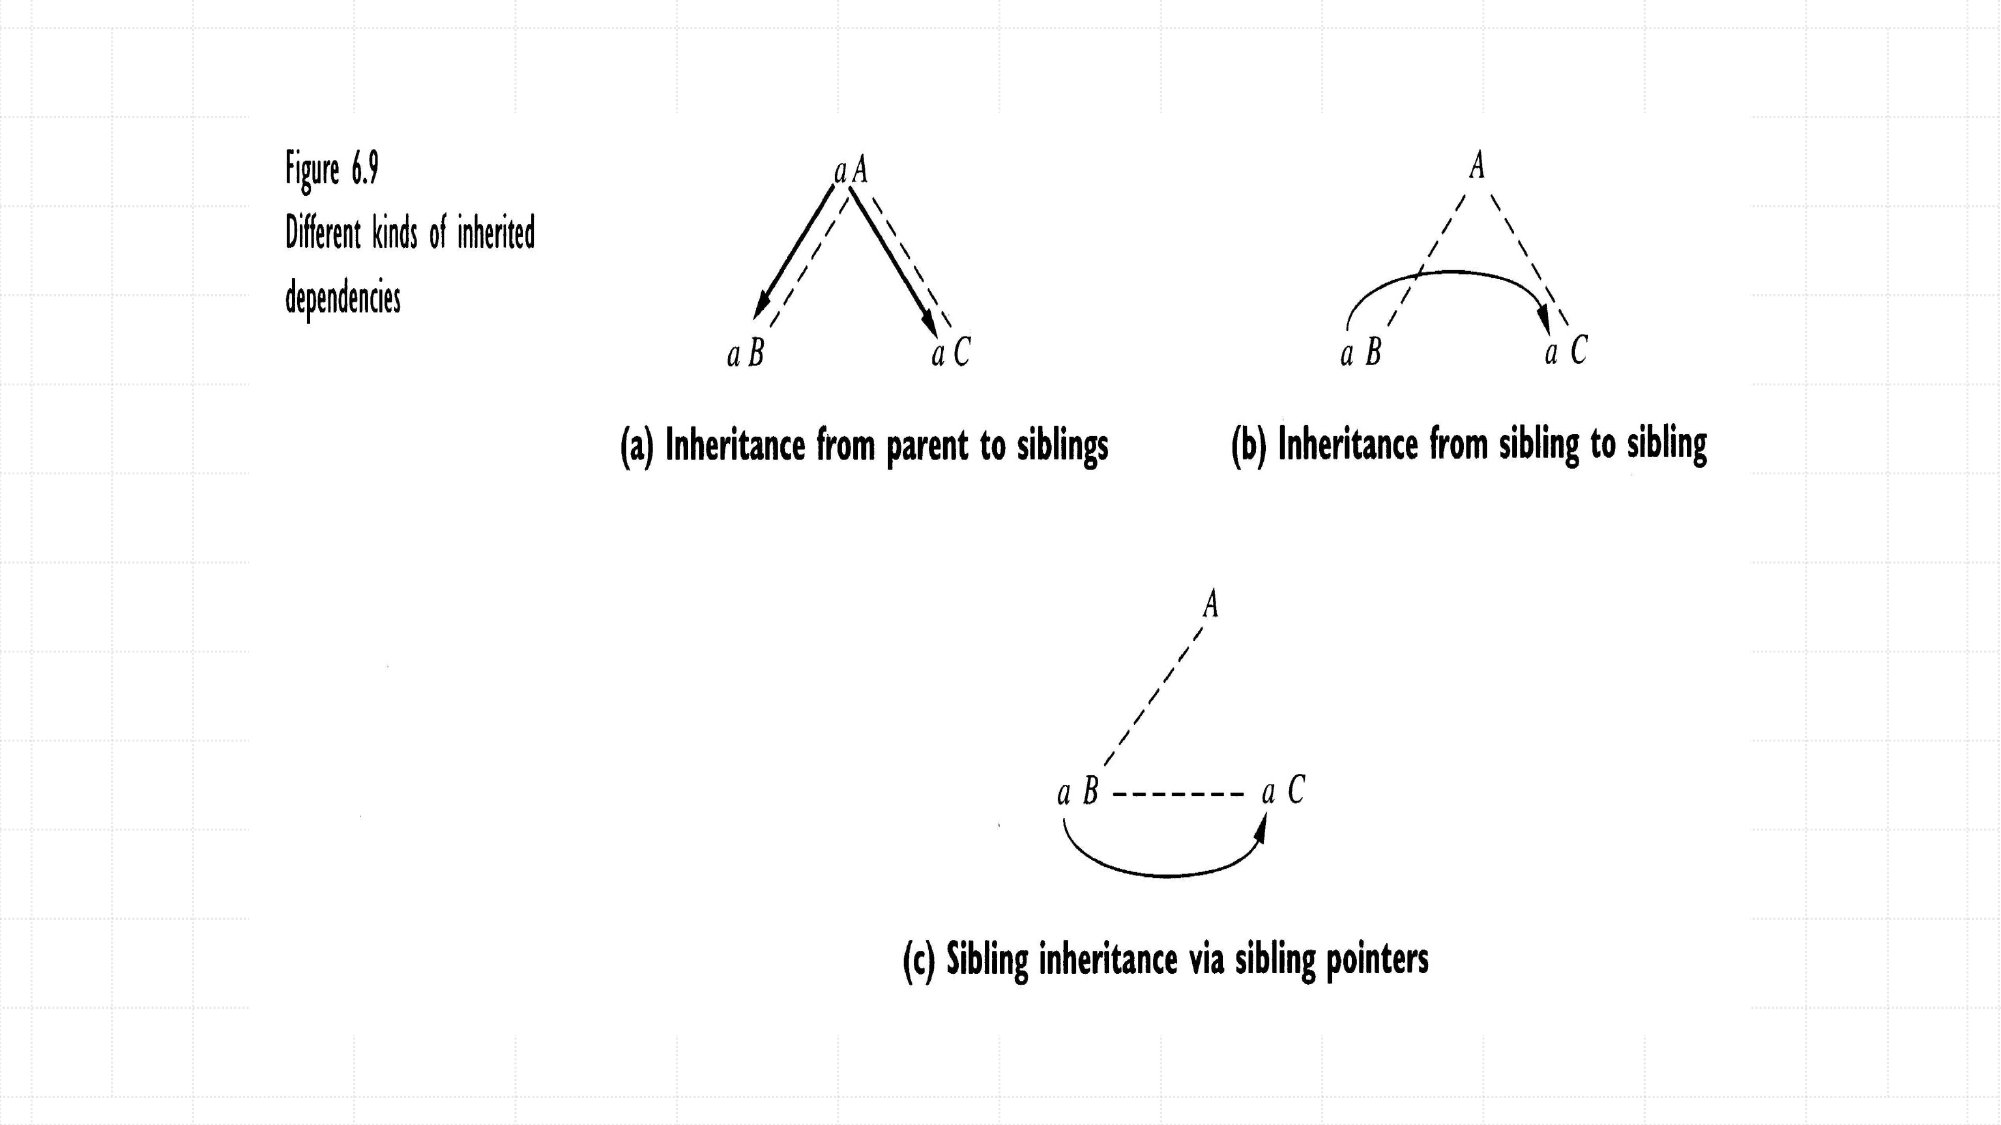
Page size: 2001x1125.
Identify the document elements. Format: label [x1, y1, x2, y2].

picture [249, 113, 1750, 1035]
